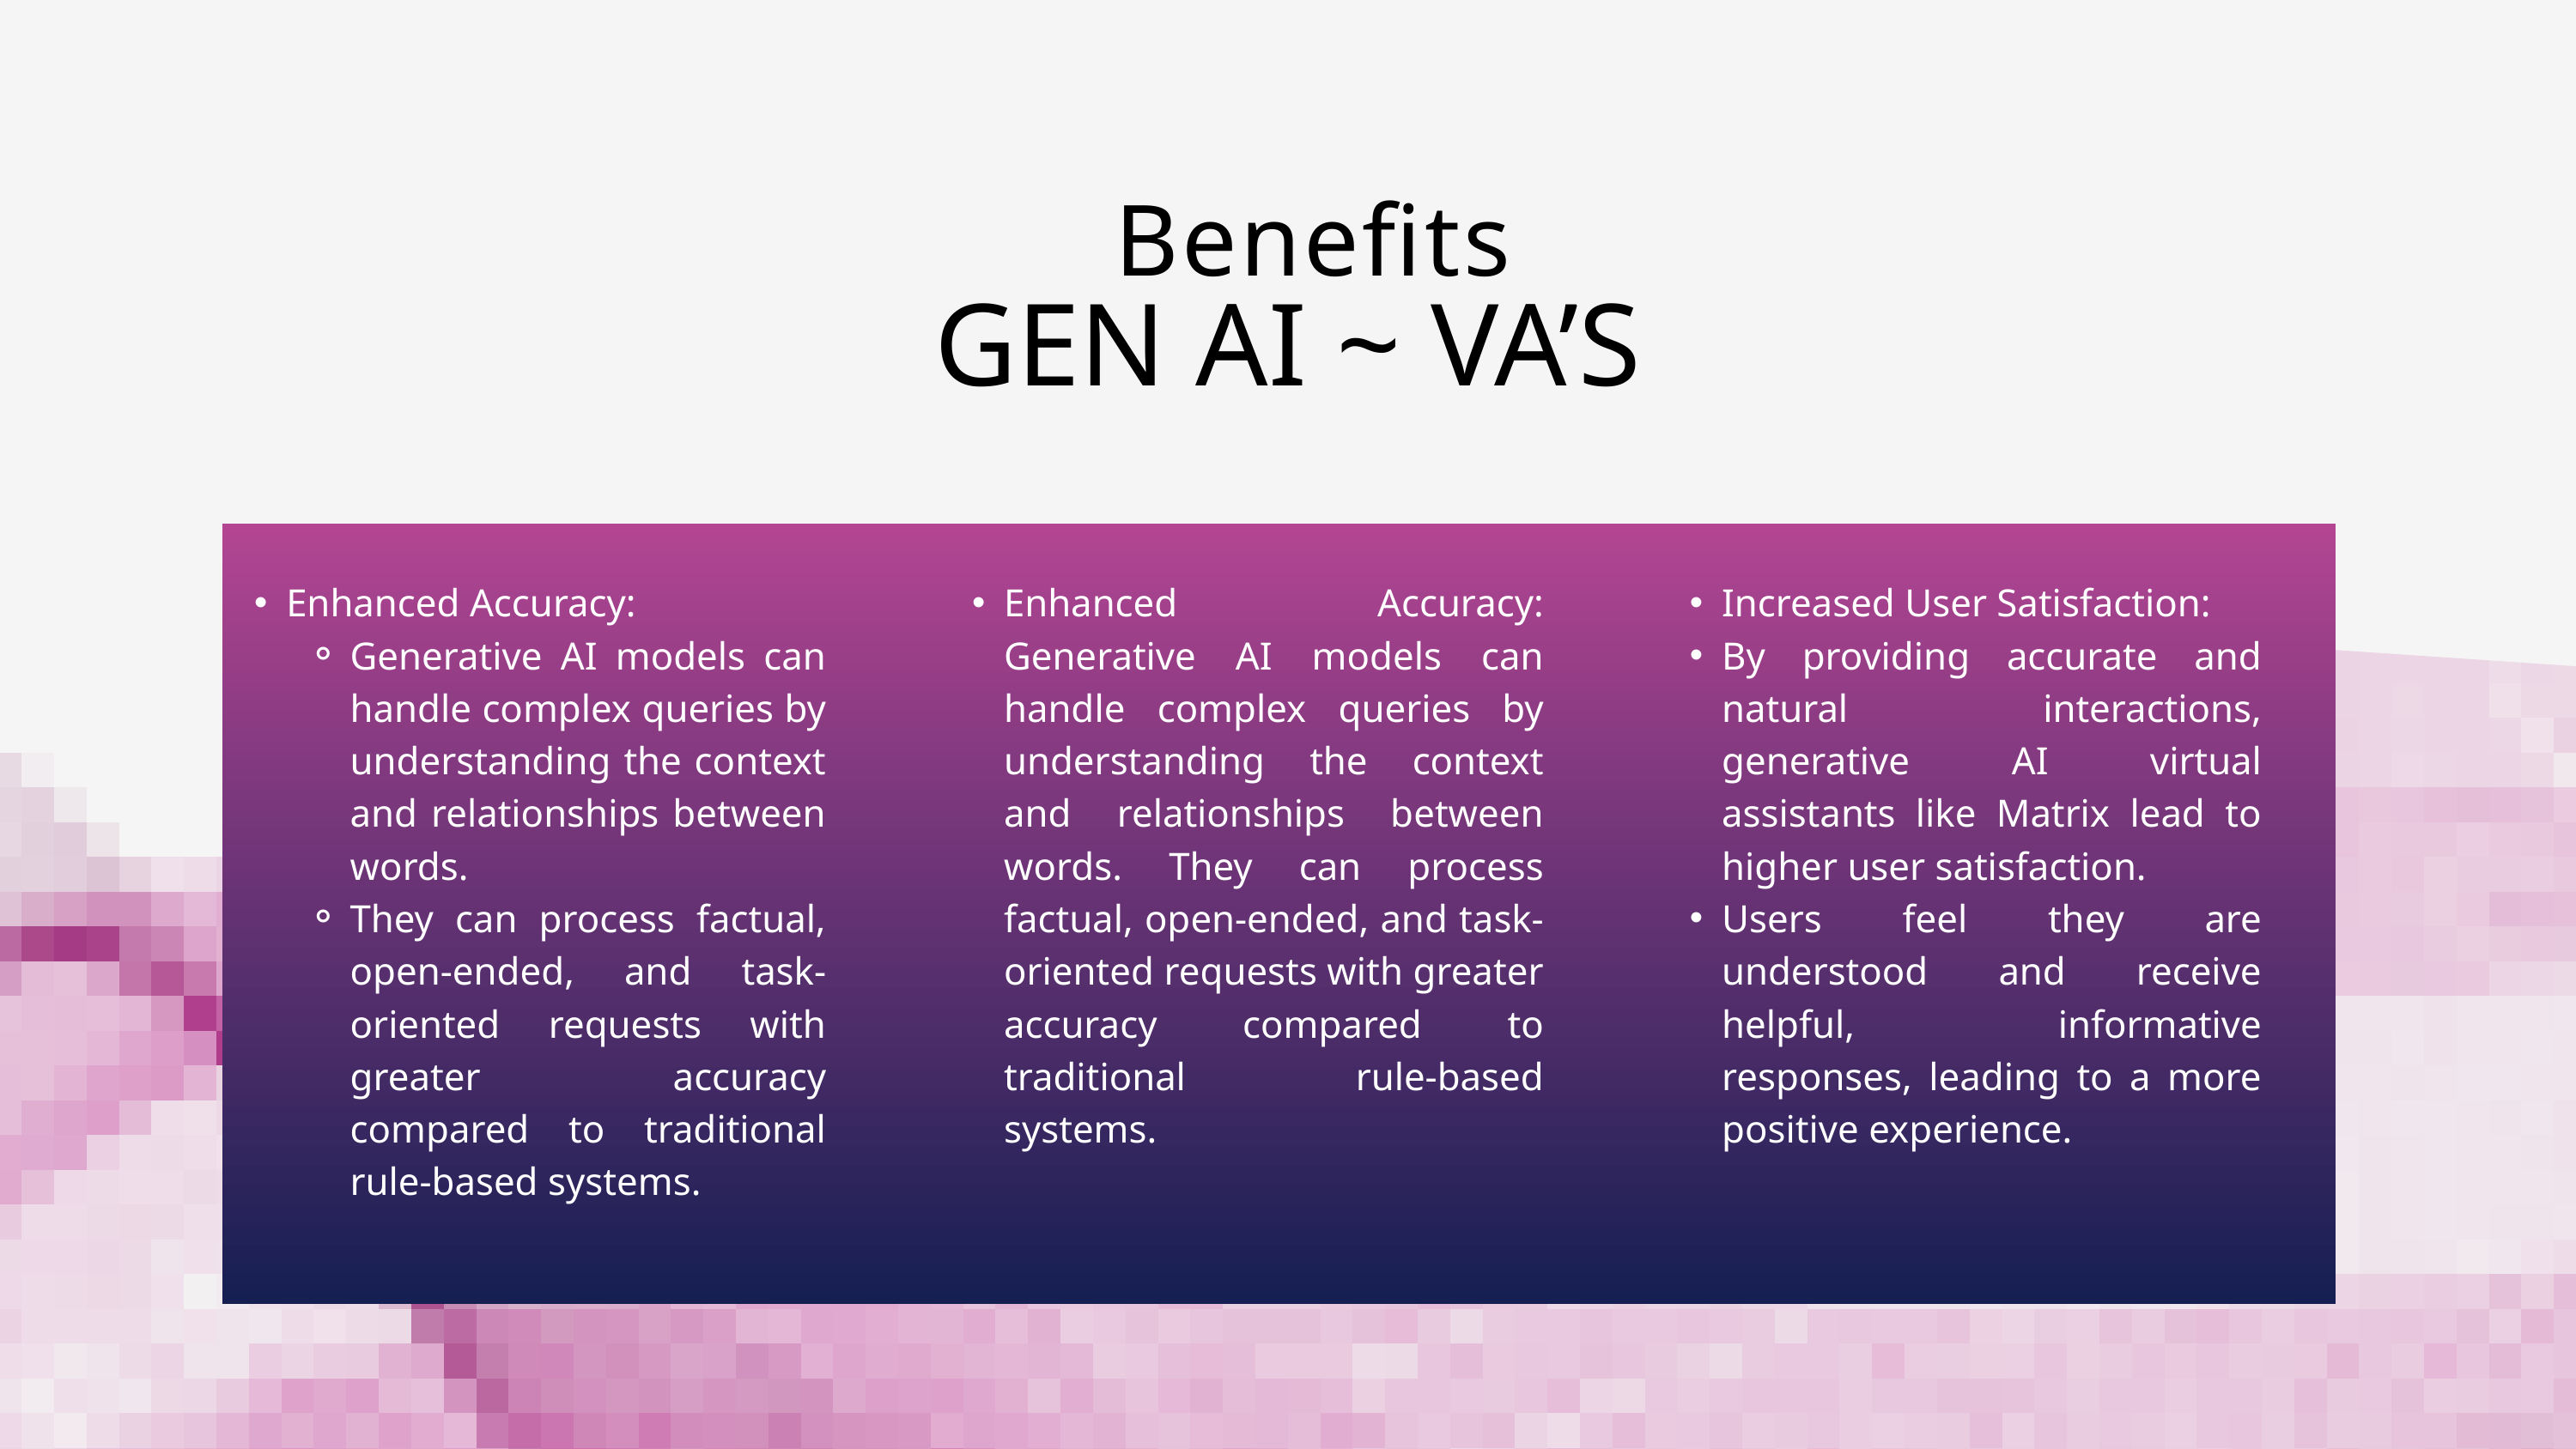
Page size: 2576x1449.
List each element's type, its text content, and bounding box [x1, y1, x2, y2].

text_box [0, 492, 2576, 1449]
text_box Benefits [1041, 187, 1584, 296]
text_box GEN AI ~ VA’S [855, 294, 1721, 409]
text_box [222, 523, 2336, 1304]
